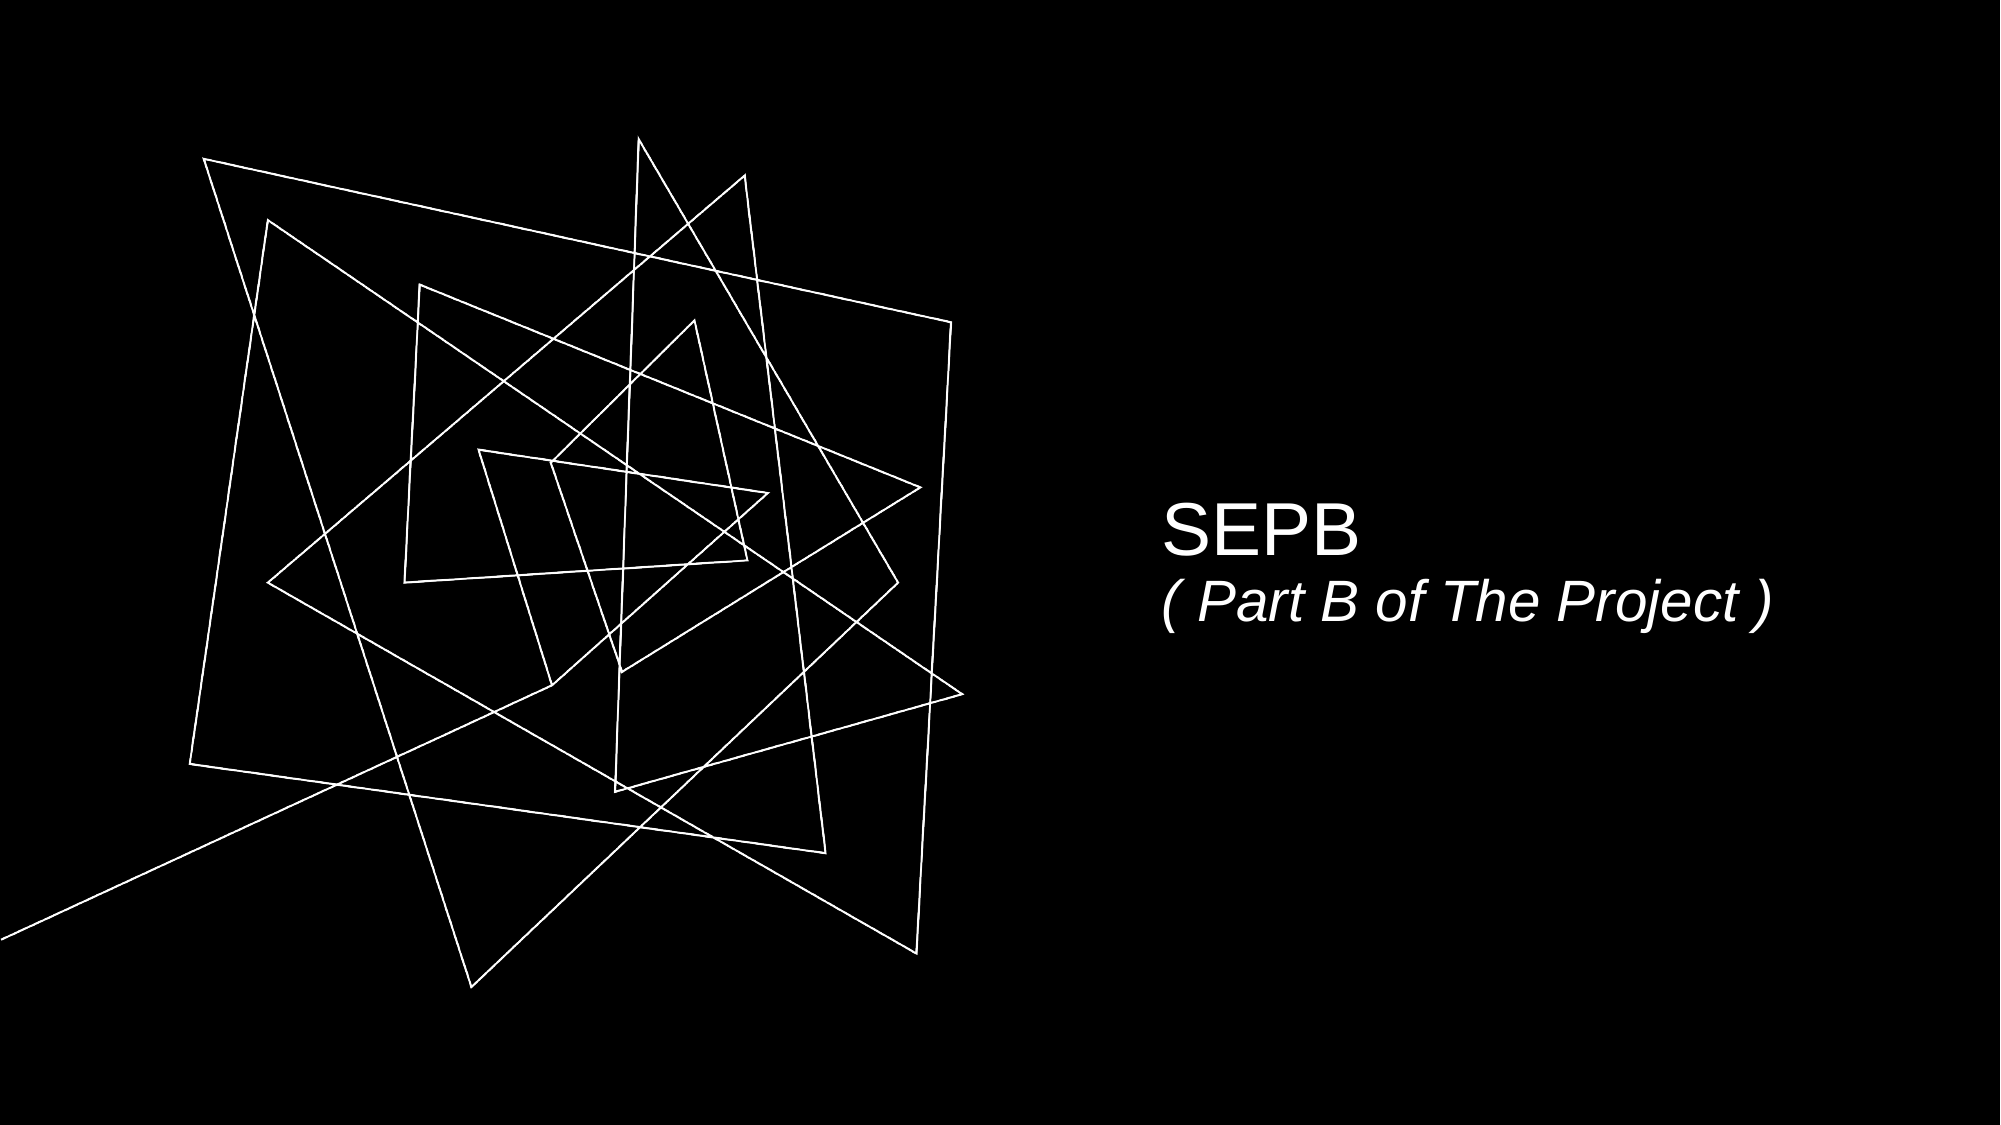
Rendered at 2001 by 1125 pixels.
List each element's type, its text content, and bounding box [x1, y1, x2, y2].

picture [0, 135, 965, 989]
title SEPB ( Part B of The Project ) [1146, 421, 1833, 704]
